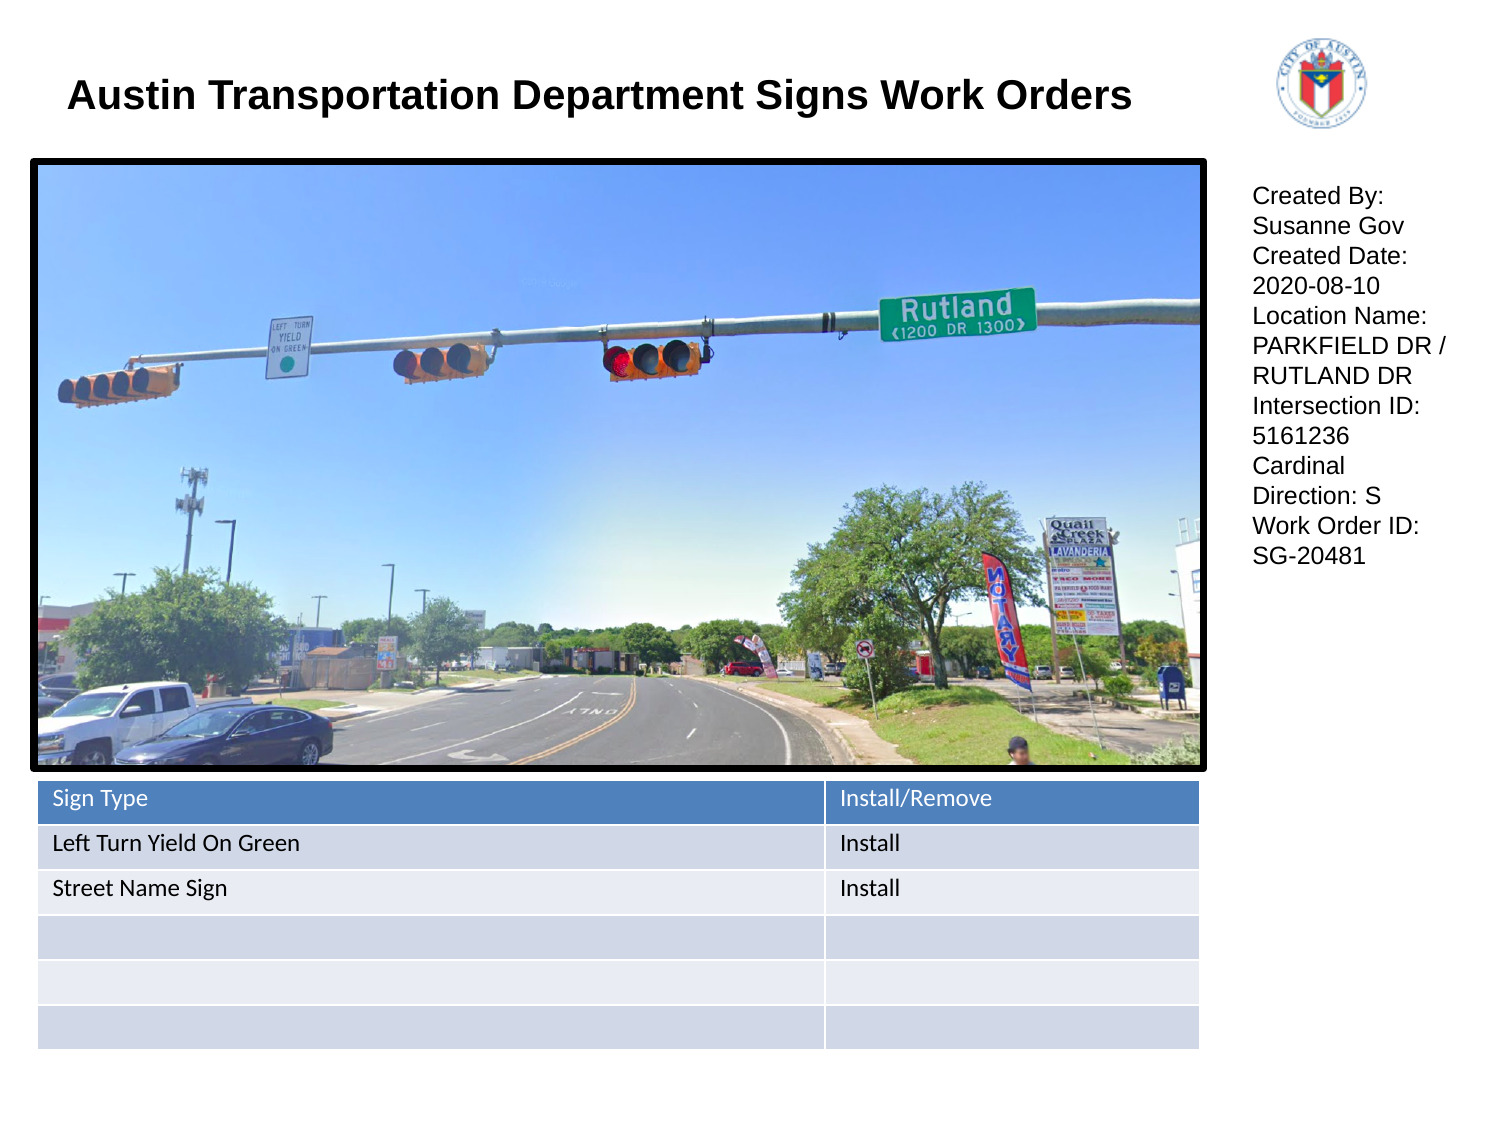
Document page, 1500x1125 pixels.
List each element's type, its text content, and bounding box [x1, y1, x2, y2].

table_cell Install [826, 871, 1199, 914]
table_header Sign Type [38, 781, 824, 824]
table_cell Left Turn Yield On Green [38, 826, 824, 869]
table_cell [826, 961, 1199, 1004]
table_header Install/Remove [826, 781, 1199, 824]
picture [1274, 37, 1369, 132]
text_box Austin Transportation Department Signs Work Orders [51, 60, 1149, 125]
table_cell Street Name Sign [38, 871, 824, 914]
table_cell [38, 1006, 824, 1049]
table_cell [38, 961, 824, 1004]
table_cell Install [826, 826, 1199, 869]
table_cell [38, 916, 824, 959]
picture [37, 164, 1201, 766]
table_cell [826, 1006, 1199, 1049]
text_box Created By: Susanne Gov Created Date: 2020-08-10 Location Name: PARKFIELD DR / RUTLAND DR Intersection ID: 5161236 Cardinal Direction: S Work Order ID: SG-20481 [1237, 172, 1463, 577]
table_cell [826, 916, 1199, 959]
